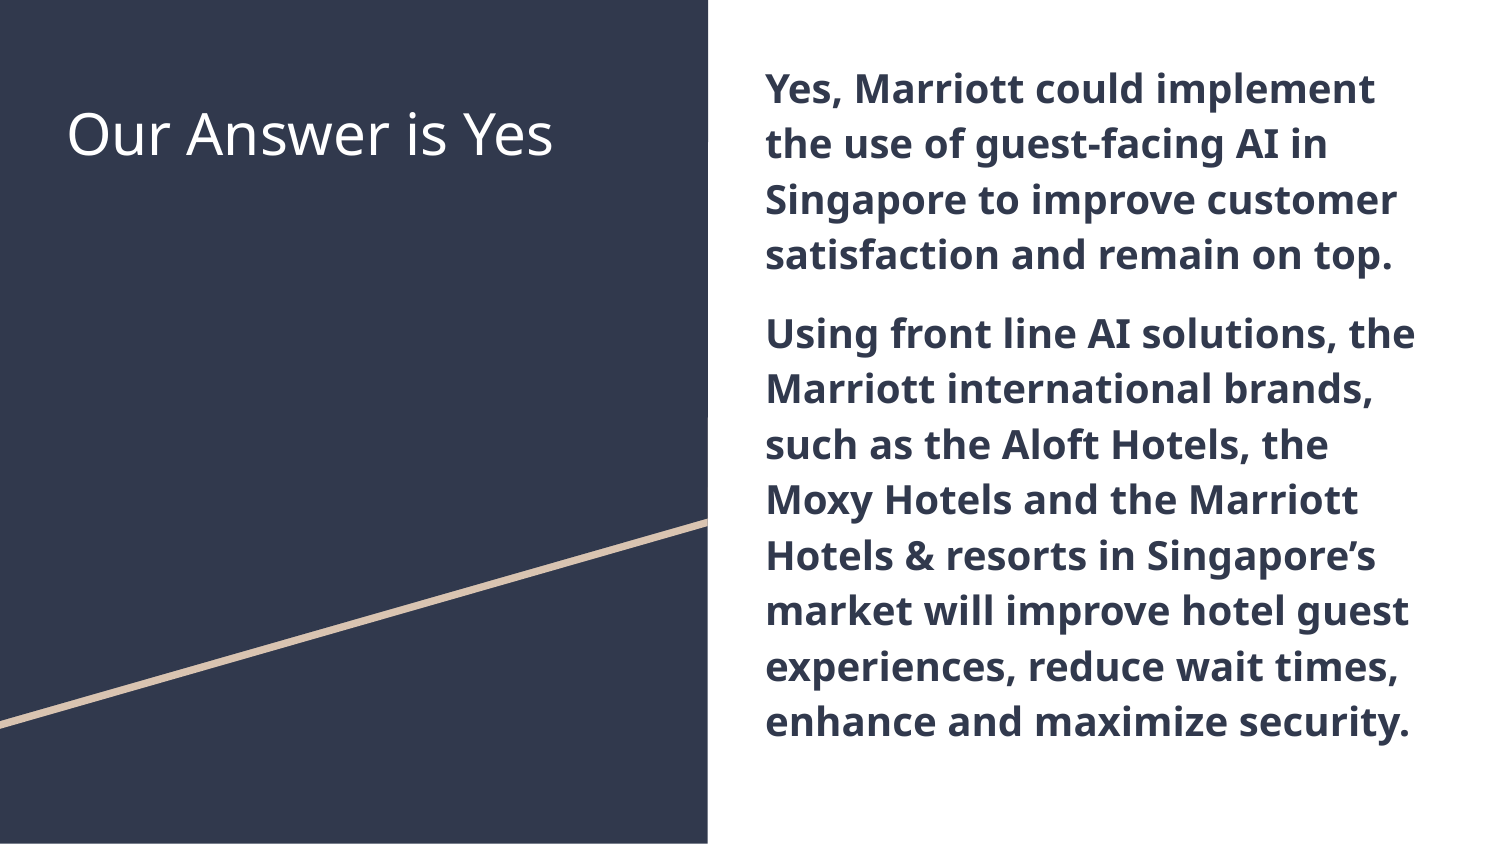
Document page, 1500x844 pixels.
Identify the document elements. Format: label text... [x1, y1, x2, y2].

title Our Answer is Yes [51, 82, 660, 494]
list Yes, Marriott could implement the use of guest-facing AI in Singapore to improve customer satisfaction and remain on top. Using front line AI solutions, the Marriott international brands, such as the Aloft Hotels, the Moxy Hotels and the Marriott Hotels & resorts in Singapore’s market will improve hotel guest experiences, reduce wait times, enhance and maximize security. [750, 41, 1434, 803]
